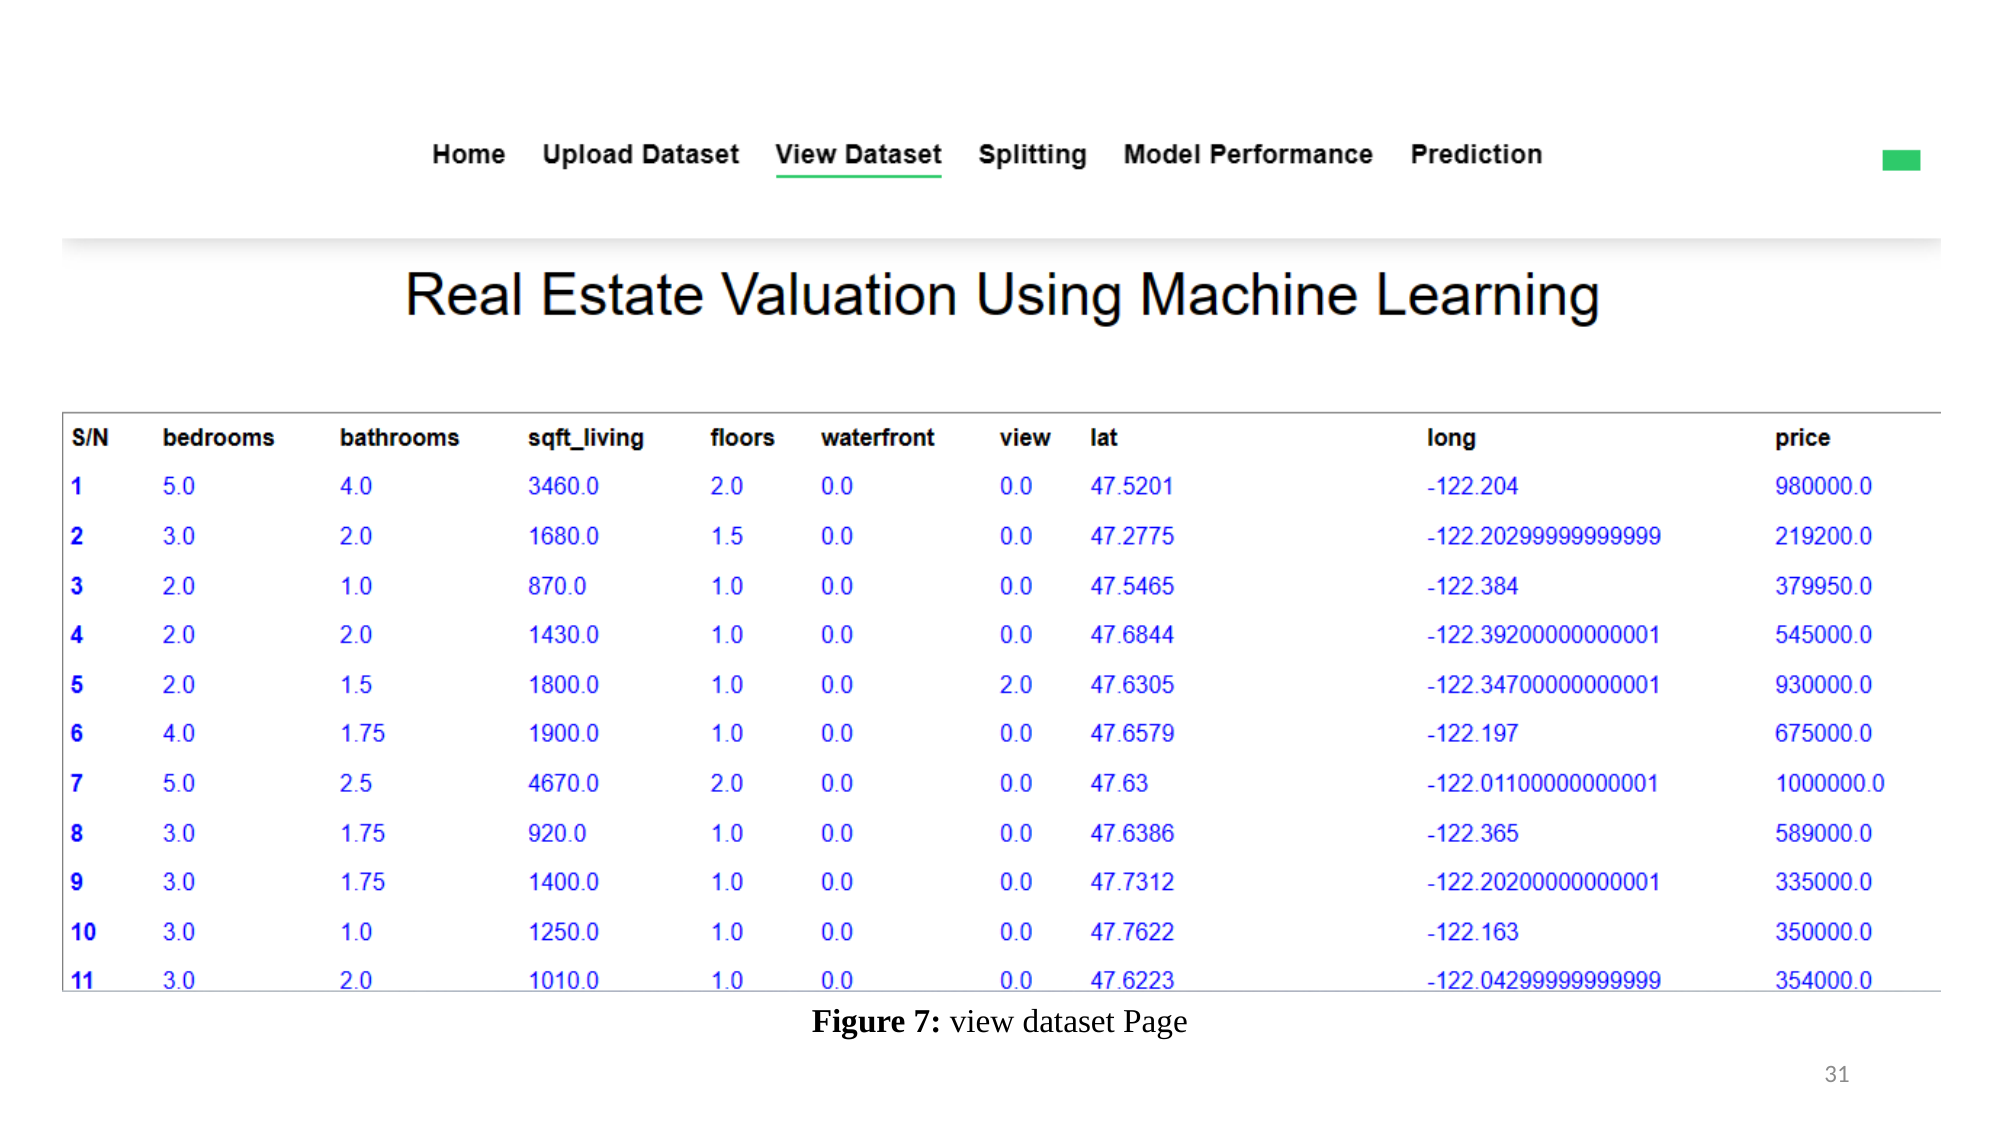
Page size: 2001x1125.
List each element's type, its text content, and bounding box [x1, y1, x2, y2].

picture [62, 87, 1941, 992]
slide_number 31 [1414, 1042, 1865, 1103]
text_box Figure 7: view dataset Page [706, 992, 1294, 1047]
